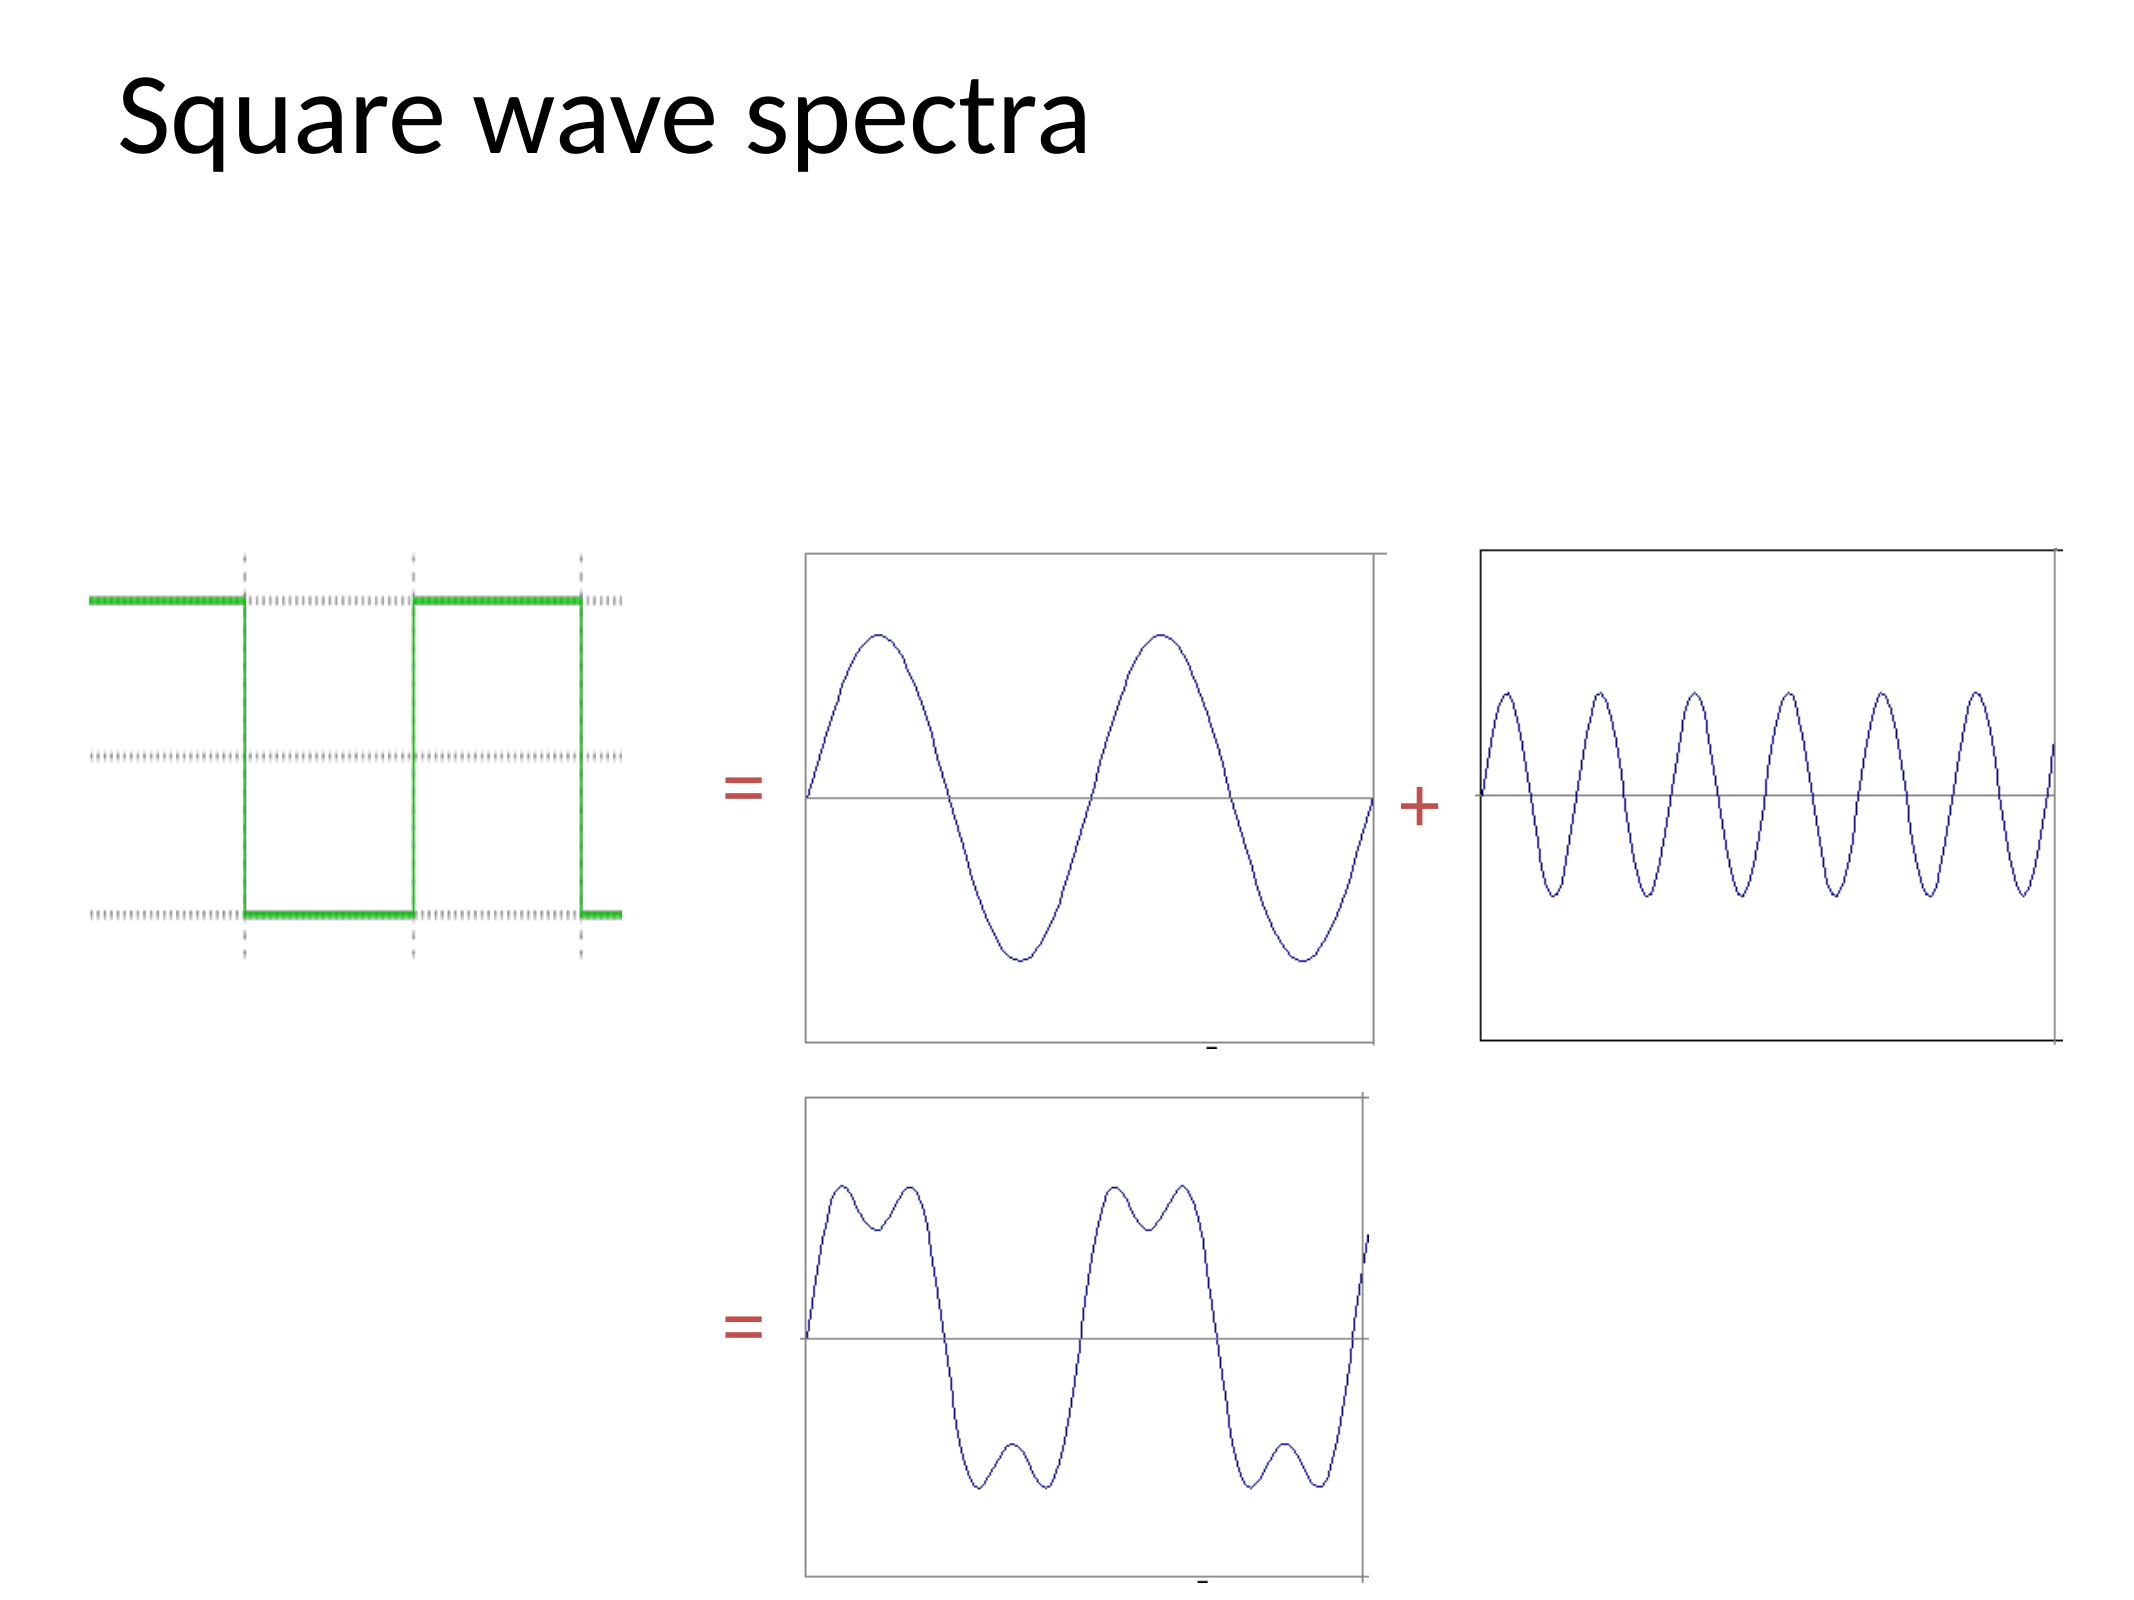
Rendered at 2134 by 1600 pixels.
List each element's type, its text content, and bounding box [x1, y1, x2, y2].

picture [1475, 548, 2063, 1047]
picture [88, 550, 623, 961]
picture [799, 1092, 1370, 1583]
title Square wave spectra [106, 0, 2028, 214]
text_box + [1387, 744, 1475, 861]
picture [799, 548, 1387, 1050]
text_box = [711, 1265, 799, 1382]
text_box = [711, 726, 799, 844]
